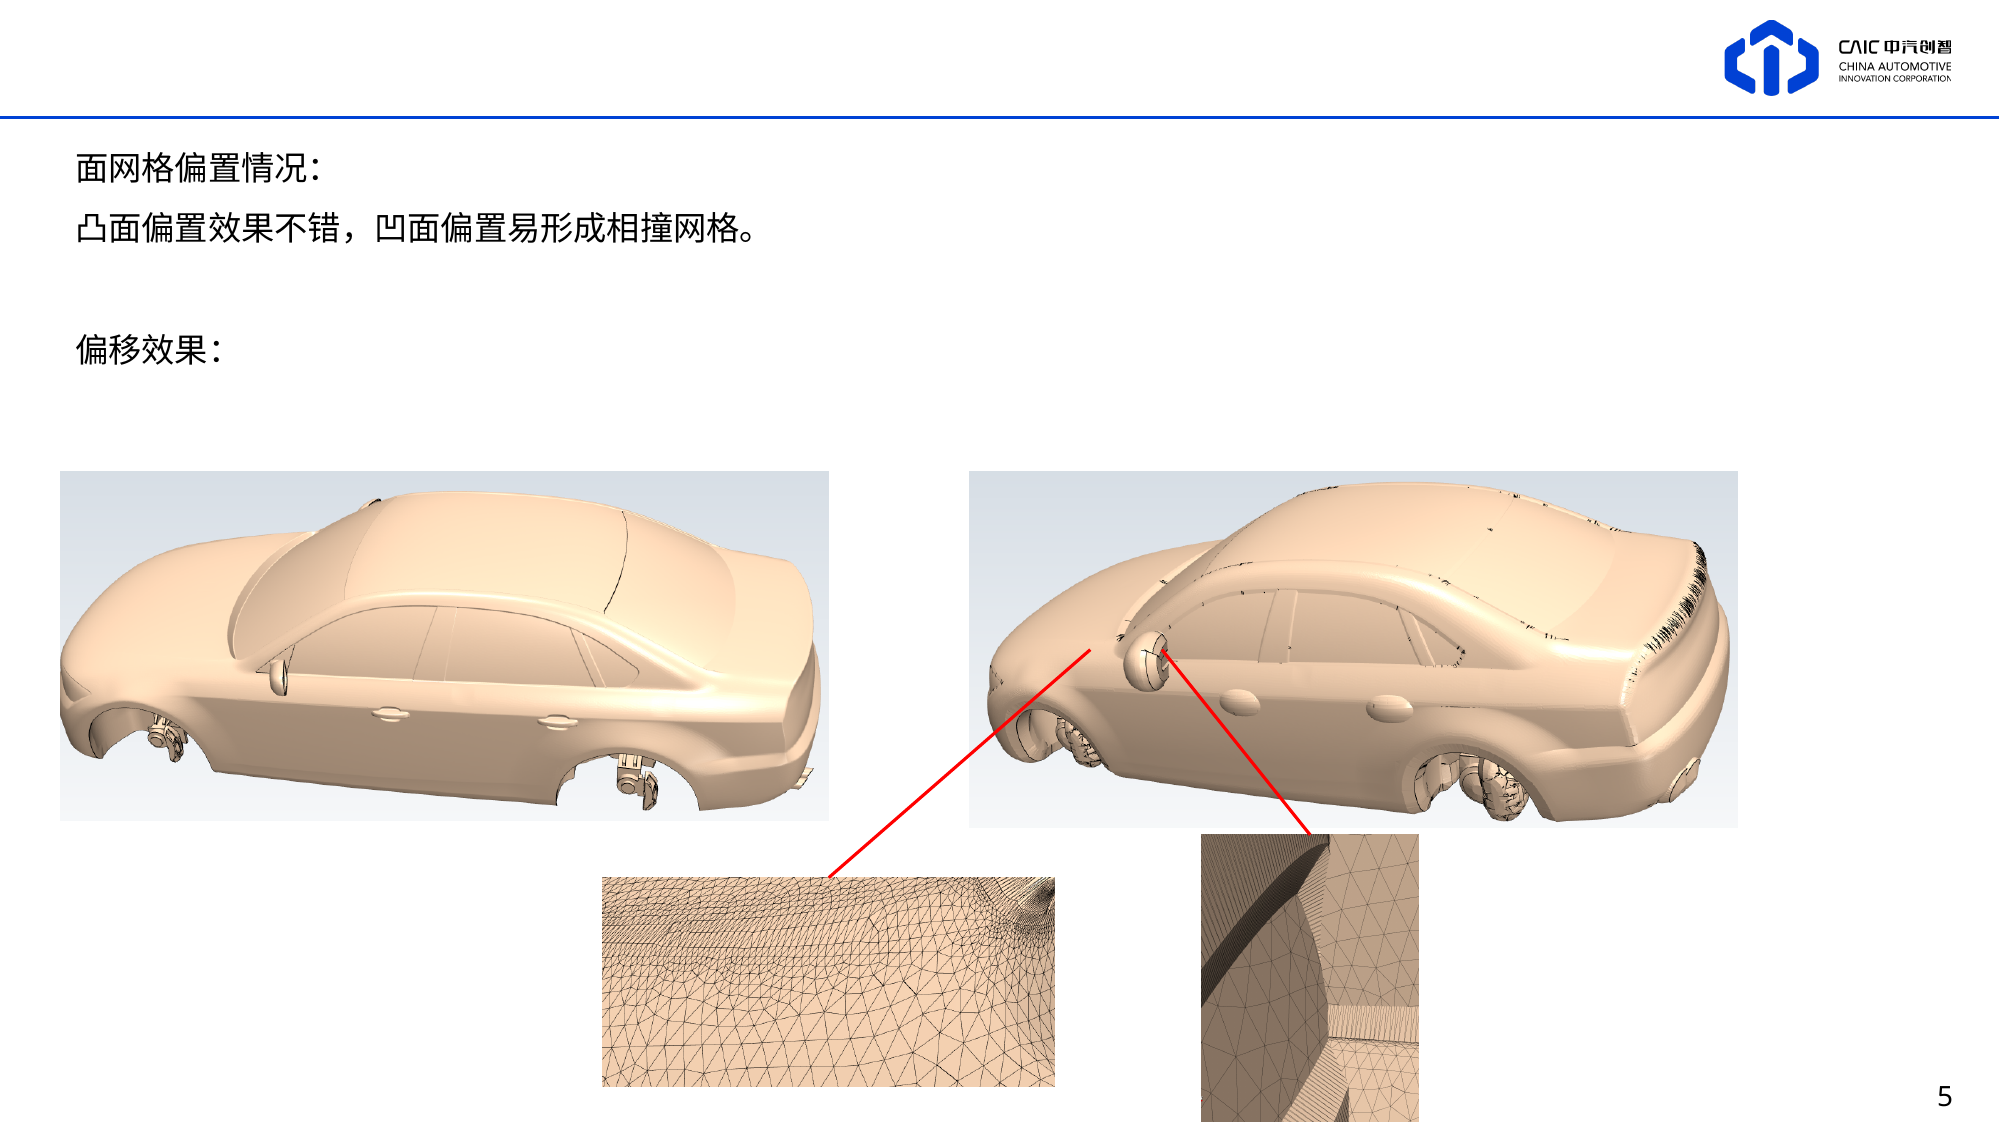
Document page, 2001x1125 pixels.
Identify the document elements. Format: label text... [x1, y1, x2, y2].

picture [602, 877, 1055, 1087]
picture [60, 470, 829, 821]
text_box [1161, 649, 1311, 836]
text_box 面网格偏置情况： 凸面偏置效果不错，凹面偏置易形成相撞网格。 [60, 119, 1948, 255]
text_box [828, 649, 1091, 878]
picture [1201, 834, 1419, 1122]
text_box 偏移效果： [60, 311, 707, 377]
picture [969, 471, 1738, 828]
